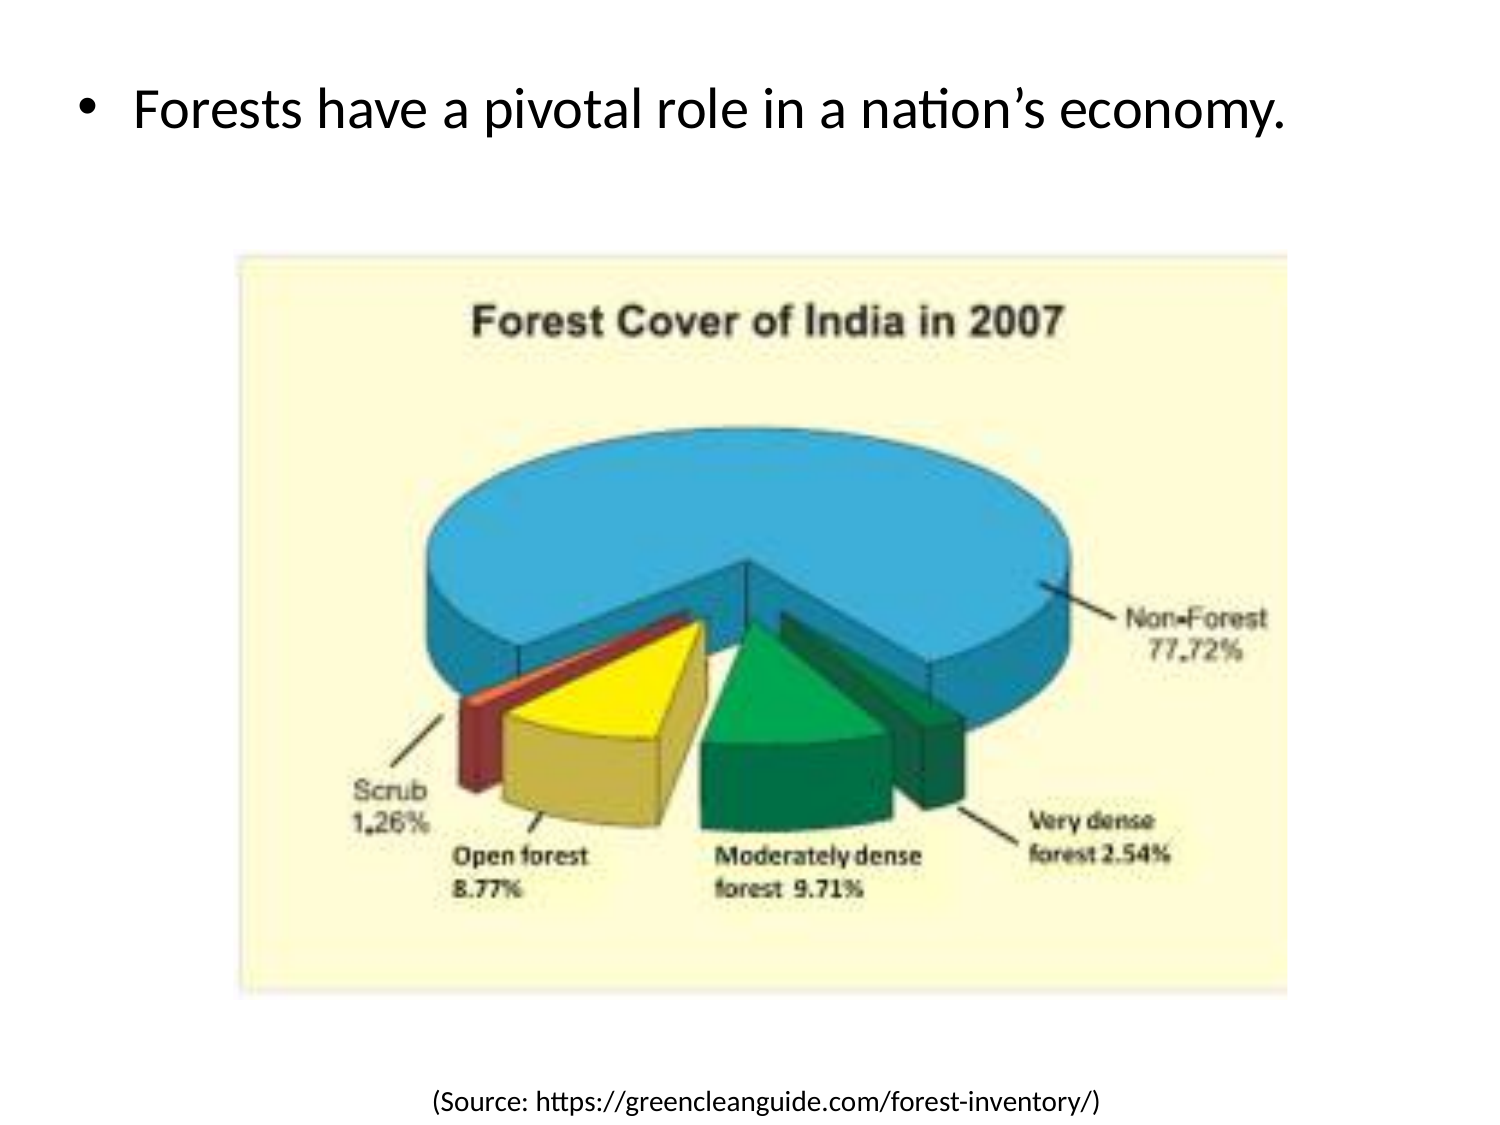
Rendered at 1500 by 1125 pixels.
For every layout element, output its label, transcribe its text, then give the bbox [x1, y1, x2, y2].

picture [233, 249, 1288, 1001]
list Forests have a pivotal role in a nation’s economy. [62, 62, 1413, 288]
text_box (Source: https://greencleanguide.com/forest-inventory/) [417, 1074, 1117, 1125]
